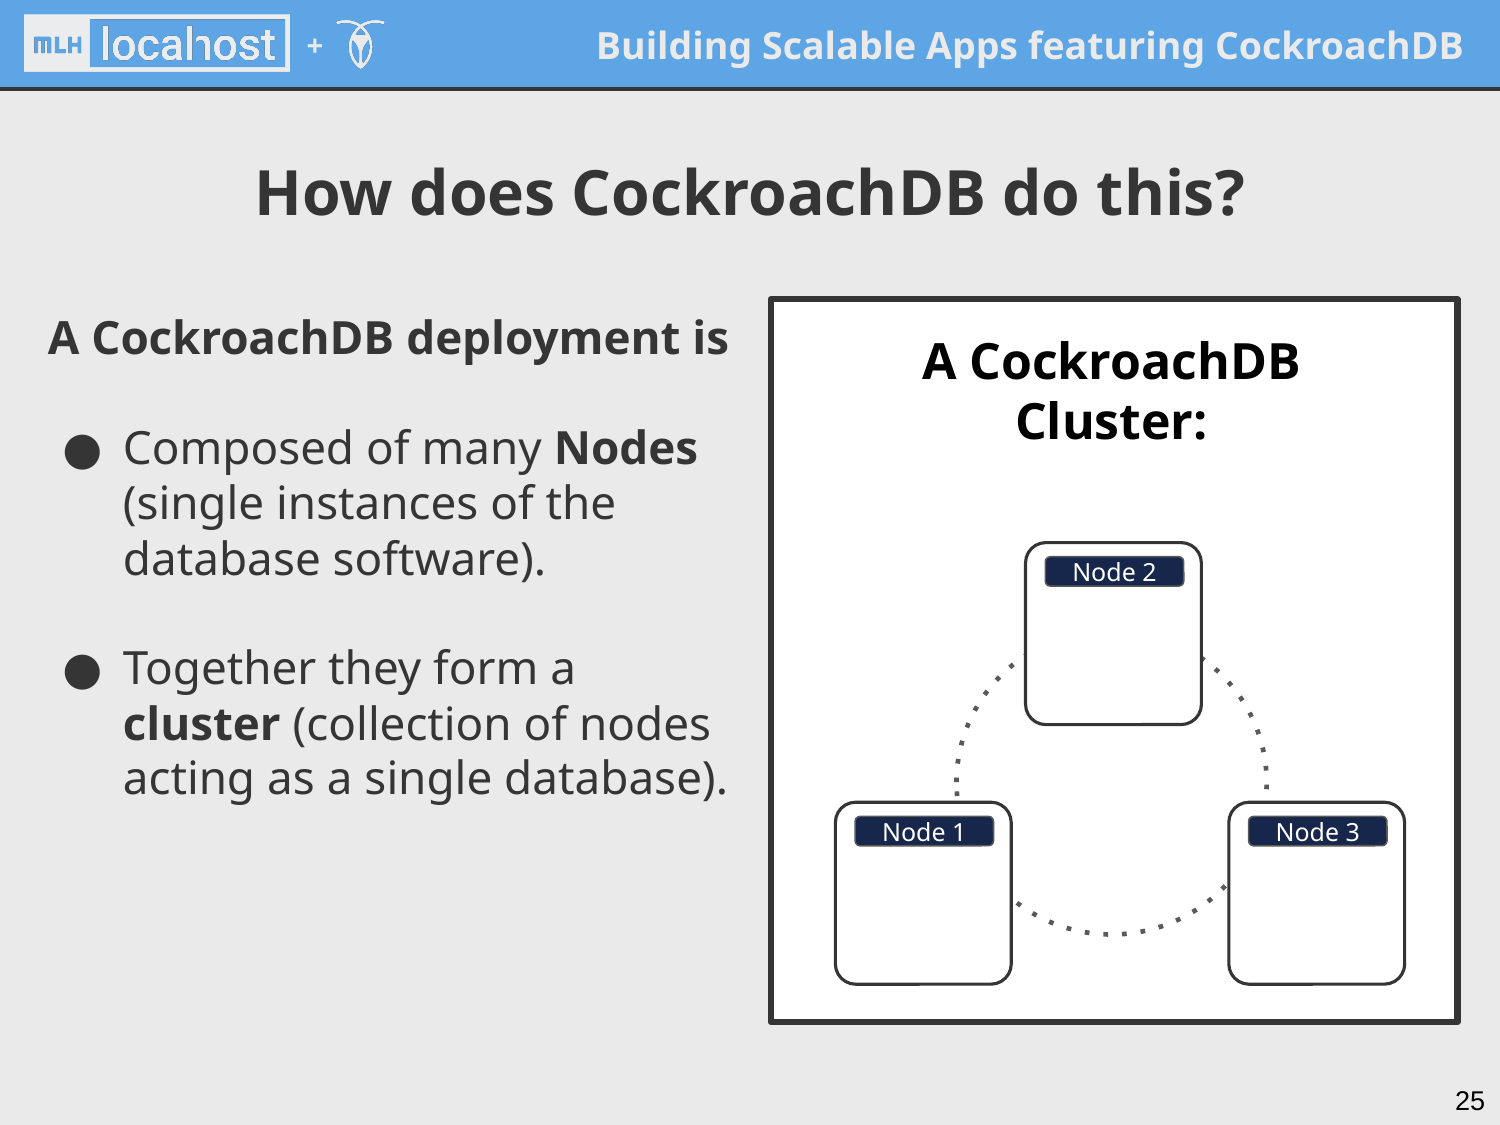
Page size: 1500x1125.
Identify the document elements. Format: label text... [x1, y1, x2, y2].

text_box [835, 802, 1012, 985]
text_box Node 2 [1045, 556, 1184, 587]
text_box [770, 299, 1458, 1023]
text_box Node 3 [1248, 816, 1388, 846]
text_box A CockroachDB Cluster: [841, 332, 1382, 447]
text_box A CockroachDB deployment is Composed of many Nodes (single instances of the database software). Together they form a cluster (collection of nodes acting as a single database). [33, 294, 749, 1018]
slide_number ‹#› [1410, 1068, 1500, 1125]
text_box [1228, 802, 1405, 985]
text_box [1025, 542, 1202, 725]
text_box [956, 655, 1267, 935]
picture [336, 20, 385, 69]
text_box Node 1 [855, 816, 994, 846]
picture [24, 14, 290, 72]
title How does CockroachDB do this? [26, 105, 1474, 275]
